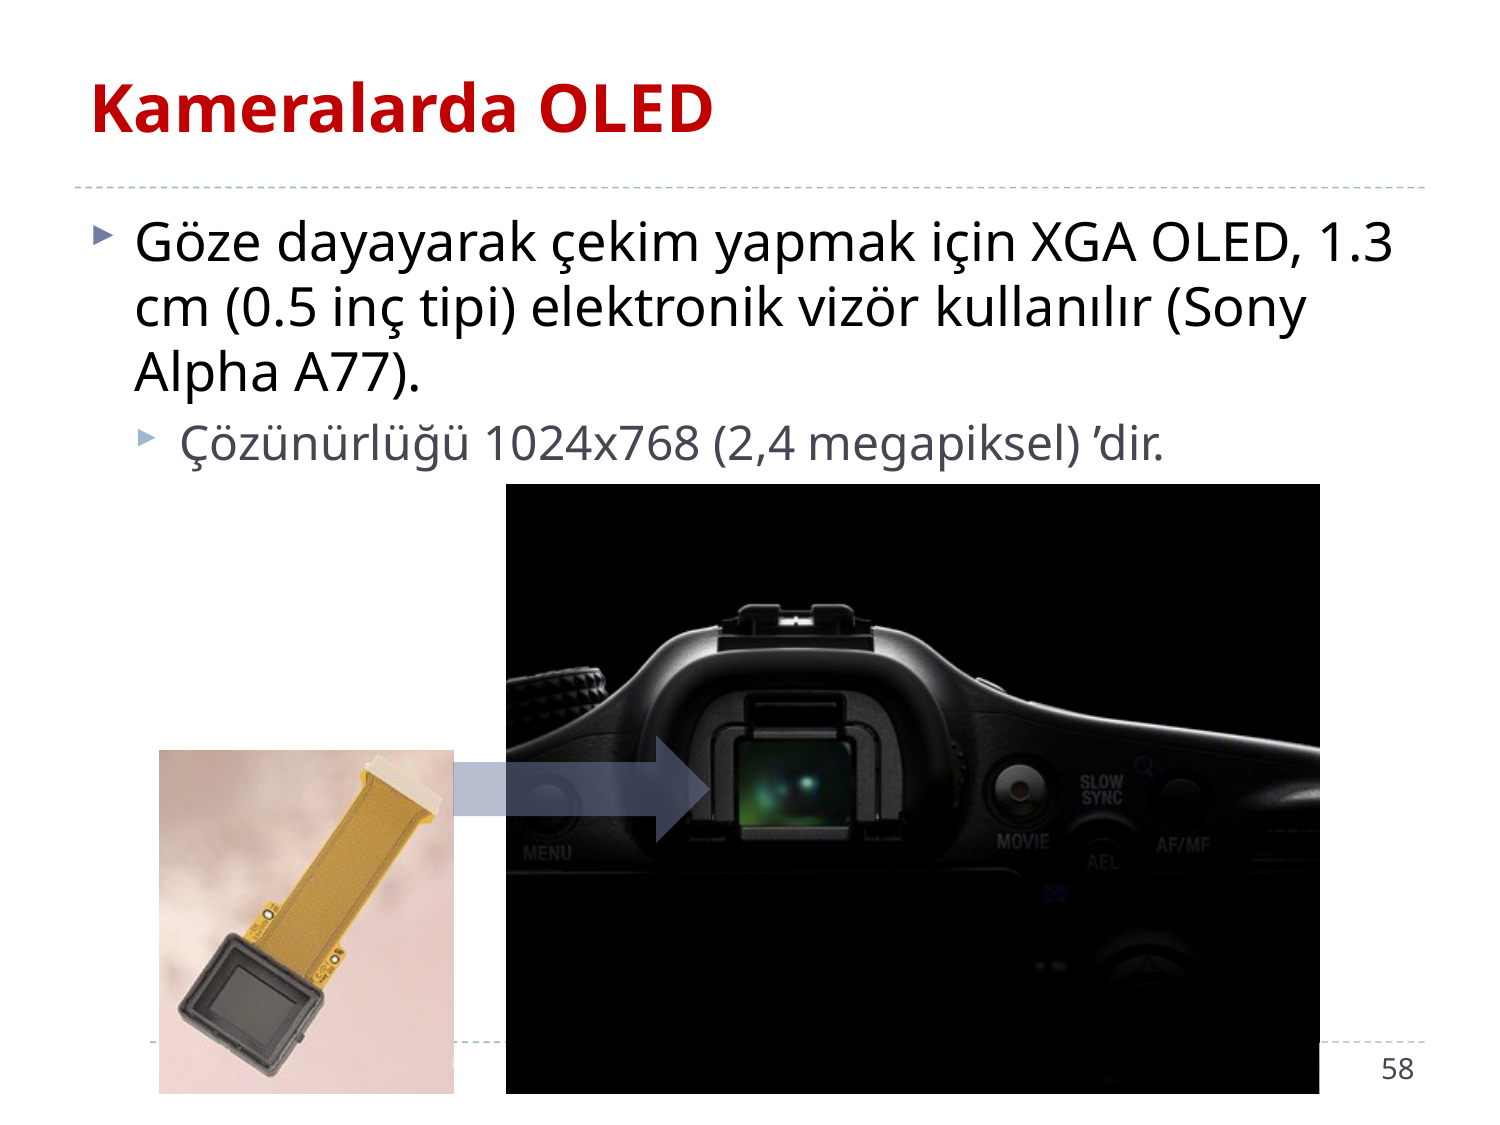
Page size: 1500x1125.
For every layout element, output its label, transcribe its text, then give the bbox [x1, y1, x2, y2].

picture [159, 750, 454, 1095]
list Göze dayayarak çekim yapmak için XGA OLED, 1.3 cm (0.5 inç tipi) elektronik vizör kullanılır (Sony Alpha A77). Çözünürlüğü 1024x768 (2,4 megapiksel) ’dir. [75, 200, 1425, 1010]
slide_number 58 [1319, 1042, 1430, 1118]
title Kameralarda OLED [75, 24, 1425, 188]
picture [506, 484, 1320, 1095]
